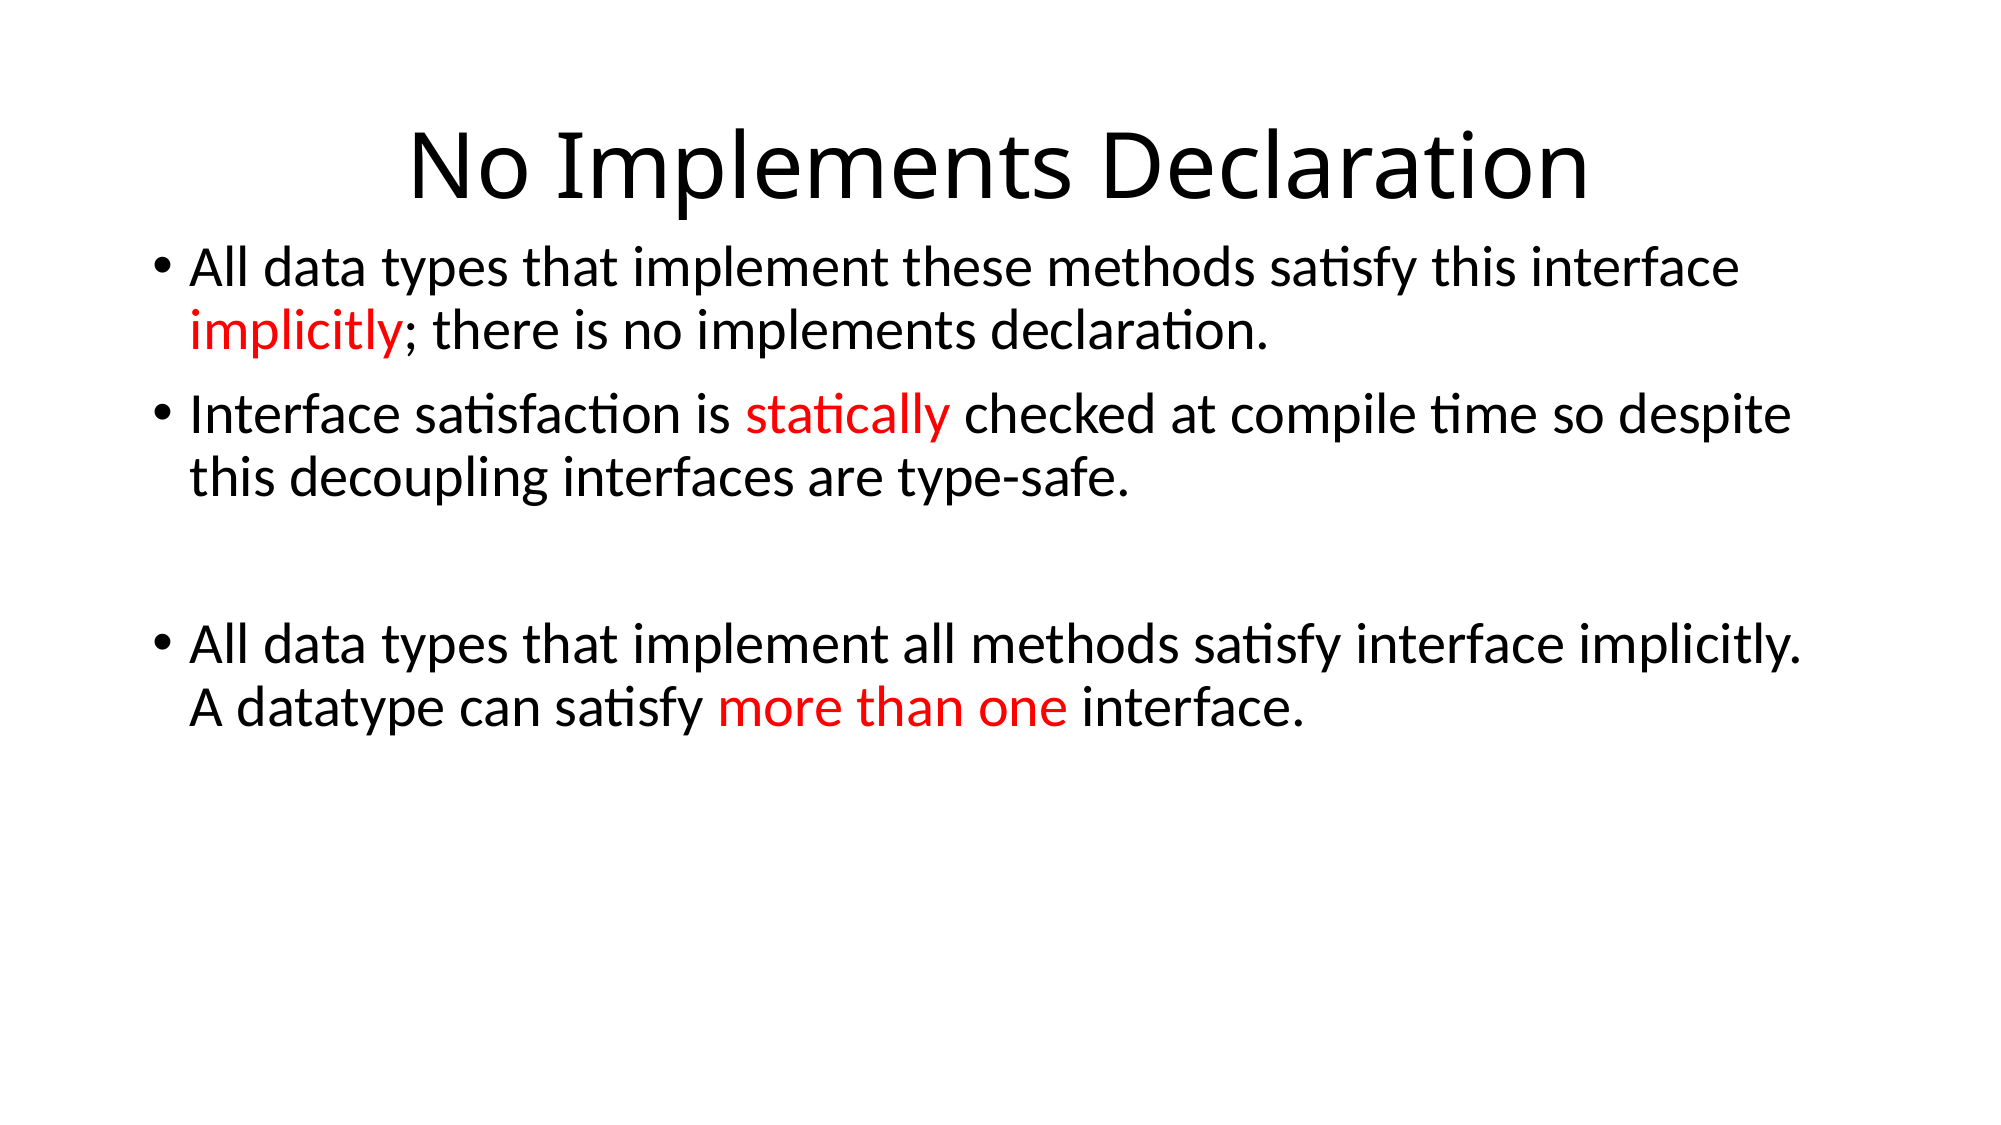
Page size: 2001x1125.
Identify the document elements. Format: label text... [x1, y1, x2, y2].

list All data types that implement these methods satisfy this interface implicitly; there is no implements declaration. Interface satisfaction is statically checked at compile time so despite this decoupling interfaces are type-safe. All data types that implement all methods satisfy interface implicitly. A datatype can satisfy more than one interface. [137, 228, 1863, 1014]
title No Implements Declaration [137, 59, 1863, 228]
